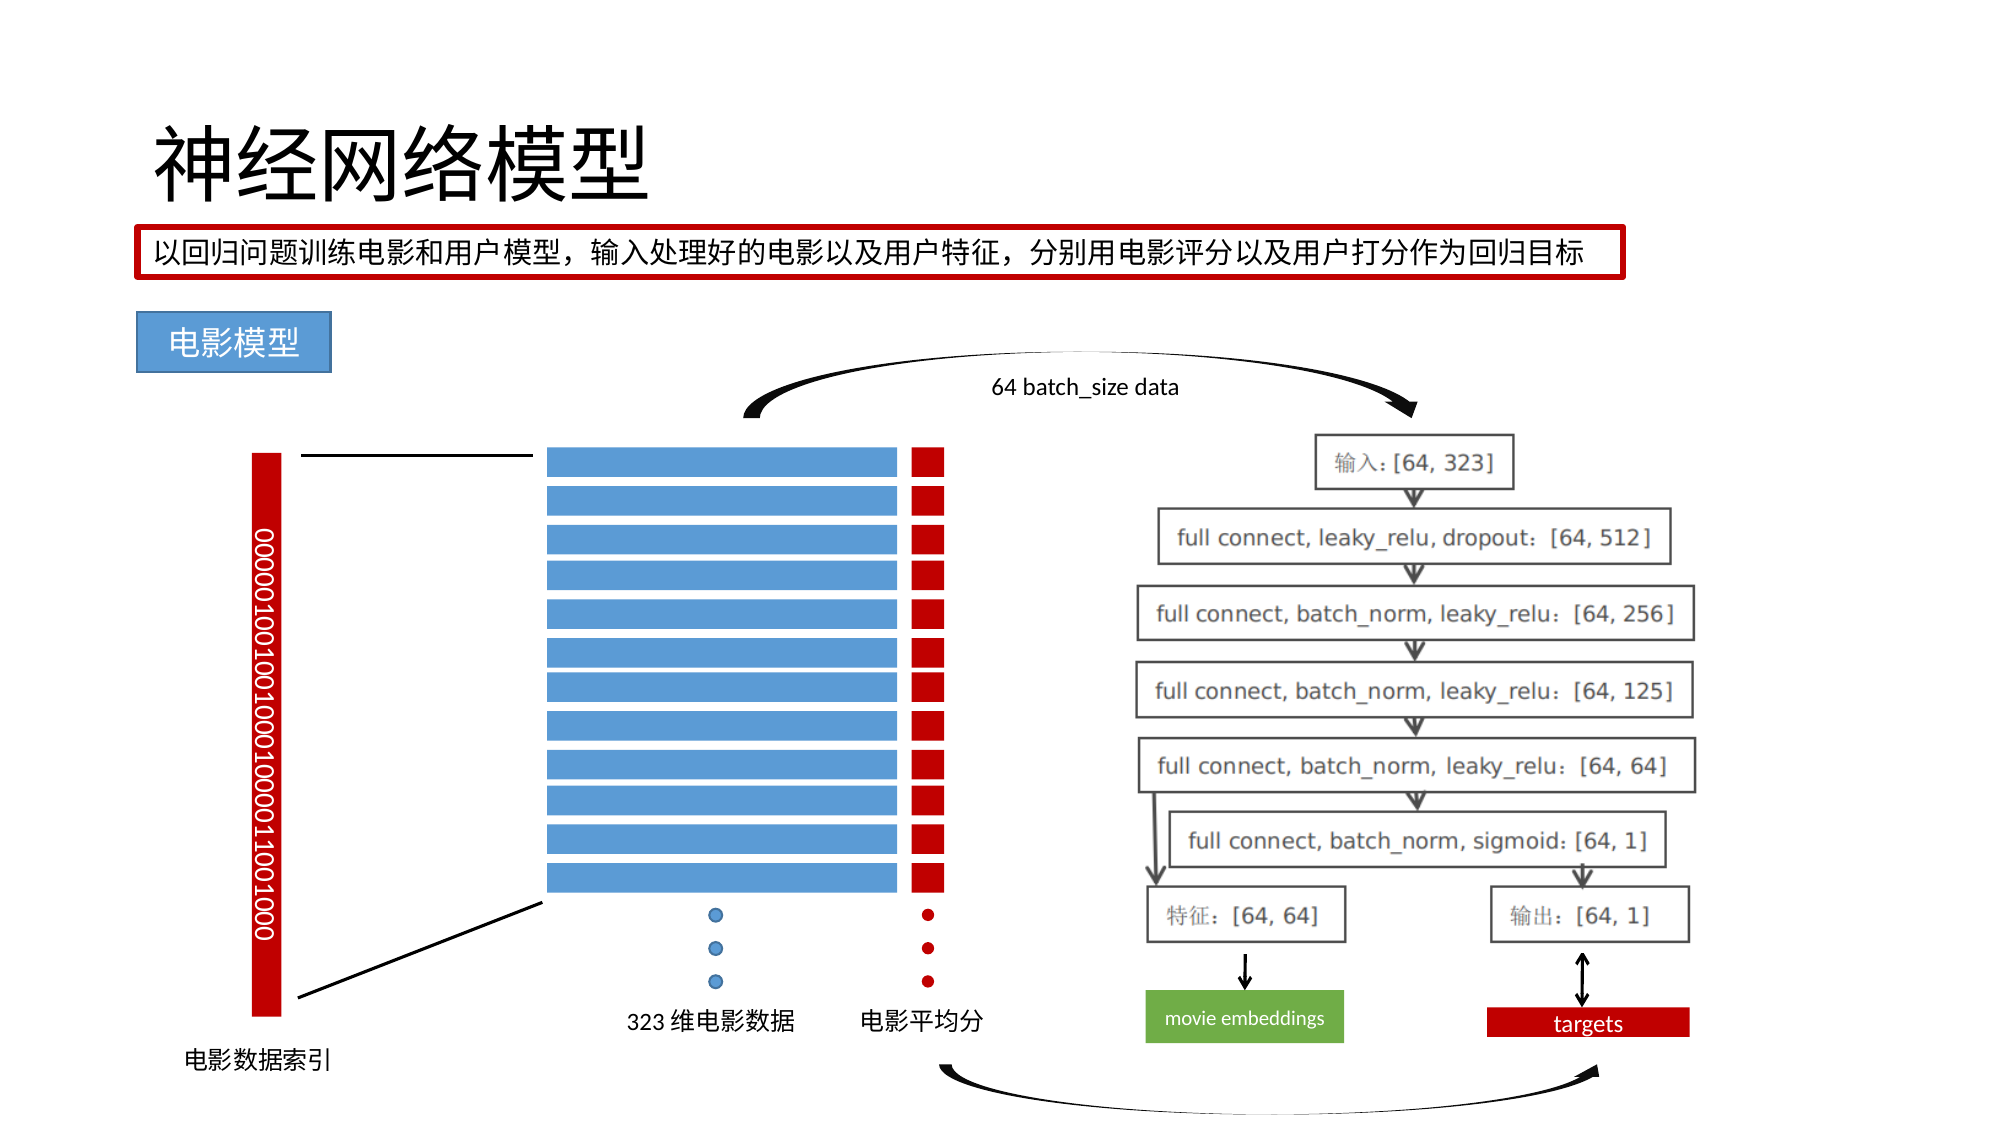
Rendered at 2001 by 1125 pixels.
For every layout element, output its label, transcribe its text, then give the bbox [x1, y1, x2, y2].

text_box 电影模型 [136, 311, 332, 373]
text_box 以回归问题训练电影和用户模型，输入处理好的电影以及用户特征，分别用电影评分以及用户打分作为回归目标 [137, 227, 1623, 277]
text_box 64 batch_size data [741, 350, 1420, 420]
text_box 电影平均分 [844, 998, 1012, 1043]
title 神经网络模型 [137, 59, 1863, 278]
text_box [547, 447, 898, 989]
picture [1122, 424, 1705, 953]
text_box 0000010010010001000011001000 [251, 452, 282, 1018]
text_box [297, 902, 543, 999]
text_box movie embeddings [1145, 989, 1345, 1044]
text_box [911, 447, 945, 988]
text_box [937, 1062, 1601, 1116]
text_box targets [1486, 1006, 1691, 1038]
text_box 电影数据索引 [168, 1037, 365, 1082]
text_box 323维电影数据 [611, 998, 833, 1043]
